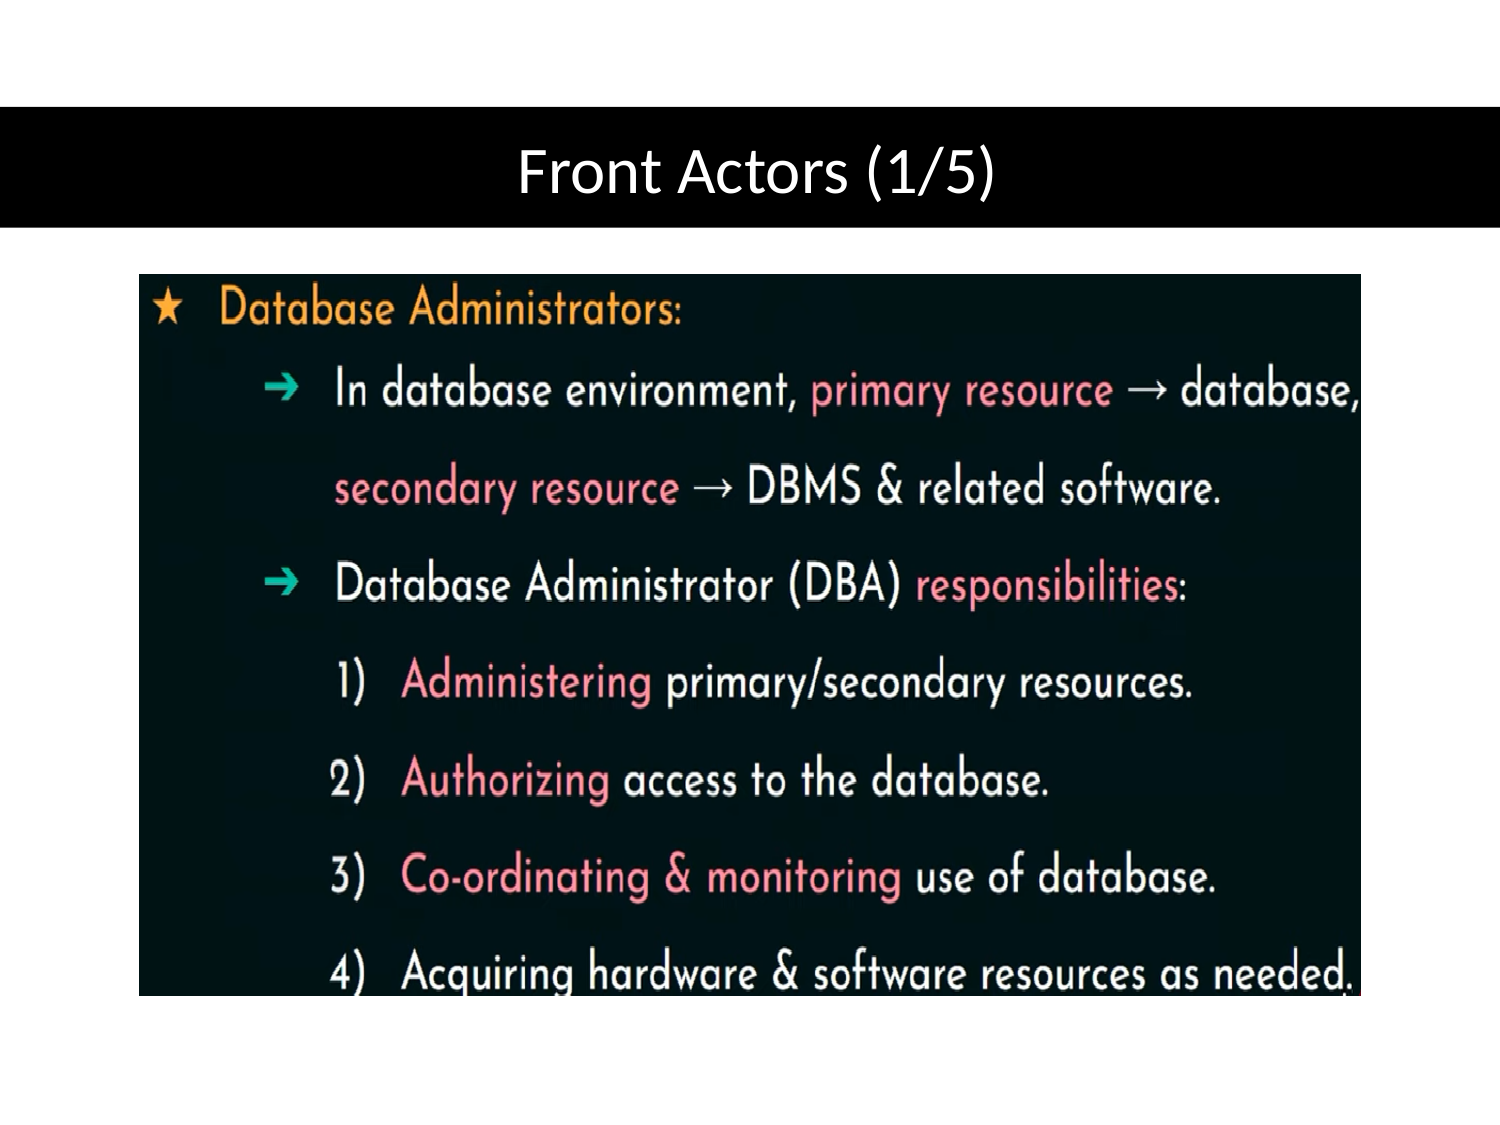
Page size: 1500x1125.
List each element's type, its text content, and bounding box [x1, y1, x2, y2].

title Front Actors (1/5) [68, 105, 1448, 228]
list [138, 274, 1362, 996]
text_box [0, 105, 1500, 230]
